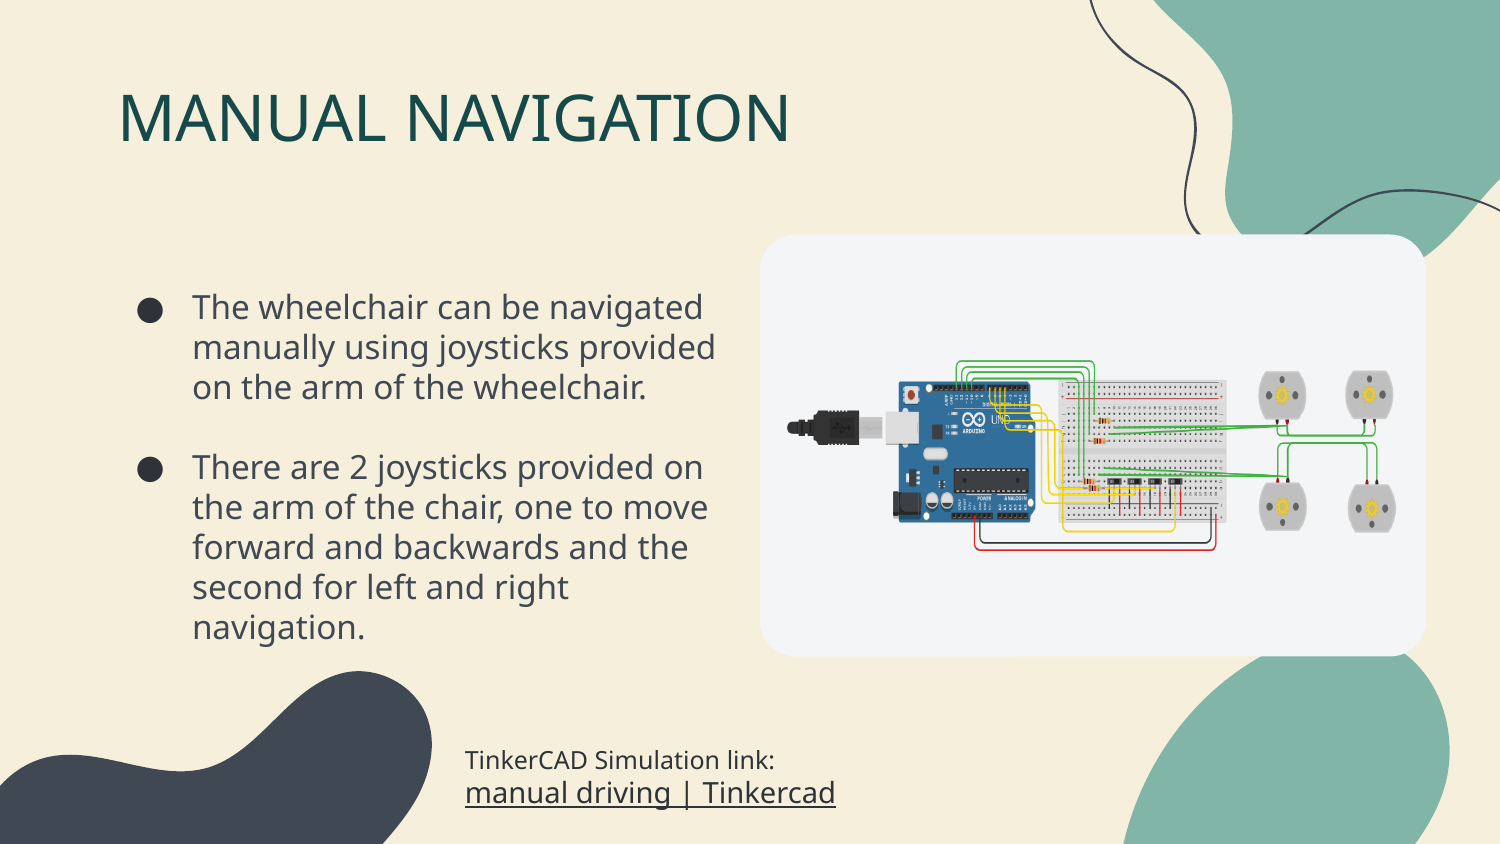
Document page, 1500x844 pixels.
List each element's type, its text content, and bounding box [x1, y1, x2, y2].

subtitle The wheelchair can be navigated manually using joysticks provided on the arm of the wheelchair. There are 2 joysticks provided on the arm of the chair, one to move forward and backwards and the second for left and right navigation. [116, 286, 729, 473]
title MANUAL NAVIGATION [116, 77, 1066, 152]
text_box TinkerCAD Simulation link: manual driving | Tinkercad [374, 729, 1500, 844]
picture [759, 234, 1427, 657]
